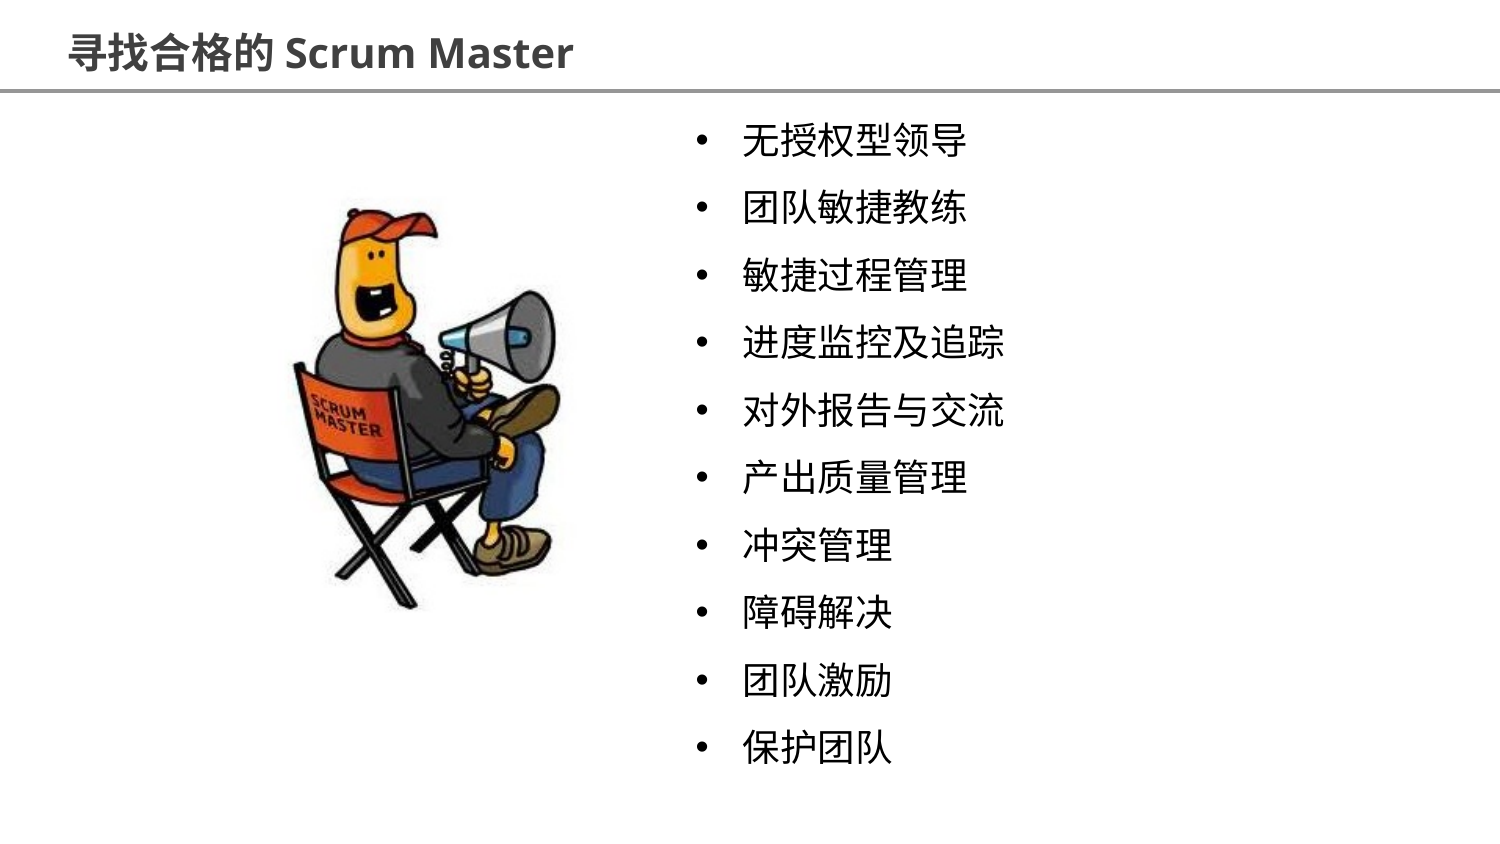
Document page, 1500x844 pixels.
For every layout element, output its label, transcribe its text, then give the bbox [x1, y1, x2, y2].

text_box 寻找合格的Scrum Master [51, 9, 597, 85]
text_box 无授权型领导 团队敏捷教练 敏捷过程管理 进度监控及追踪 对外报告与交流 产出质量管理 冲突管理 障碍解决 团队激励 保护团队 [680, 86, 1021, 844]
picture [277, 185, 620, 627]
